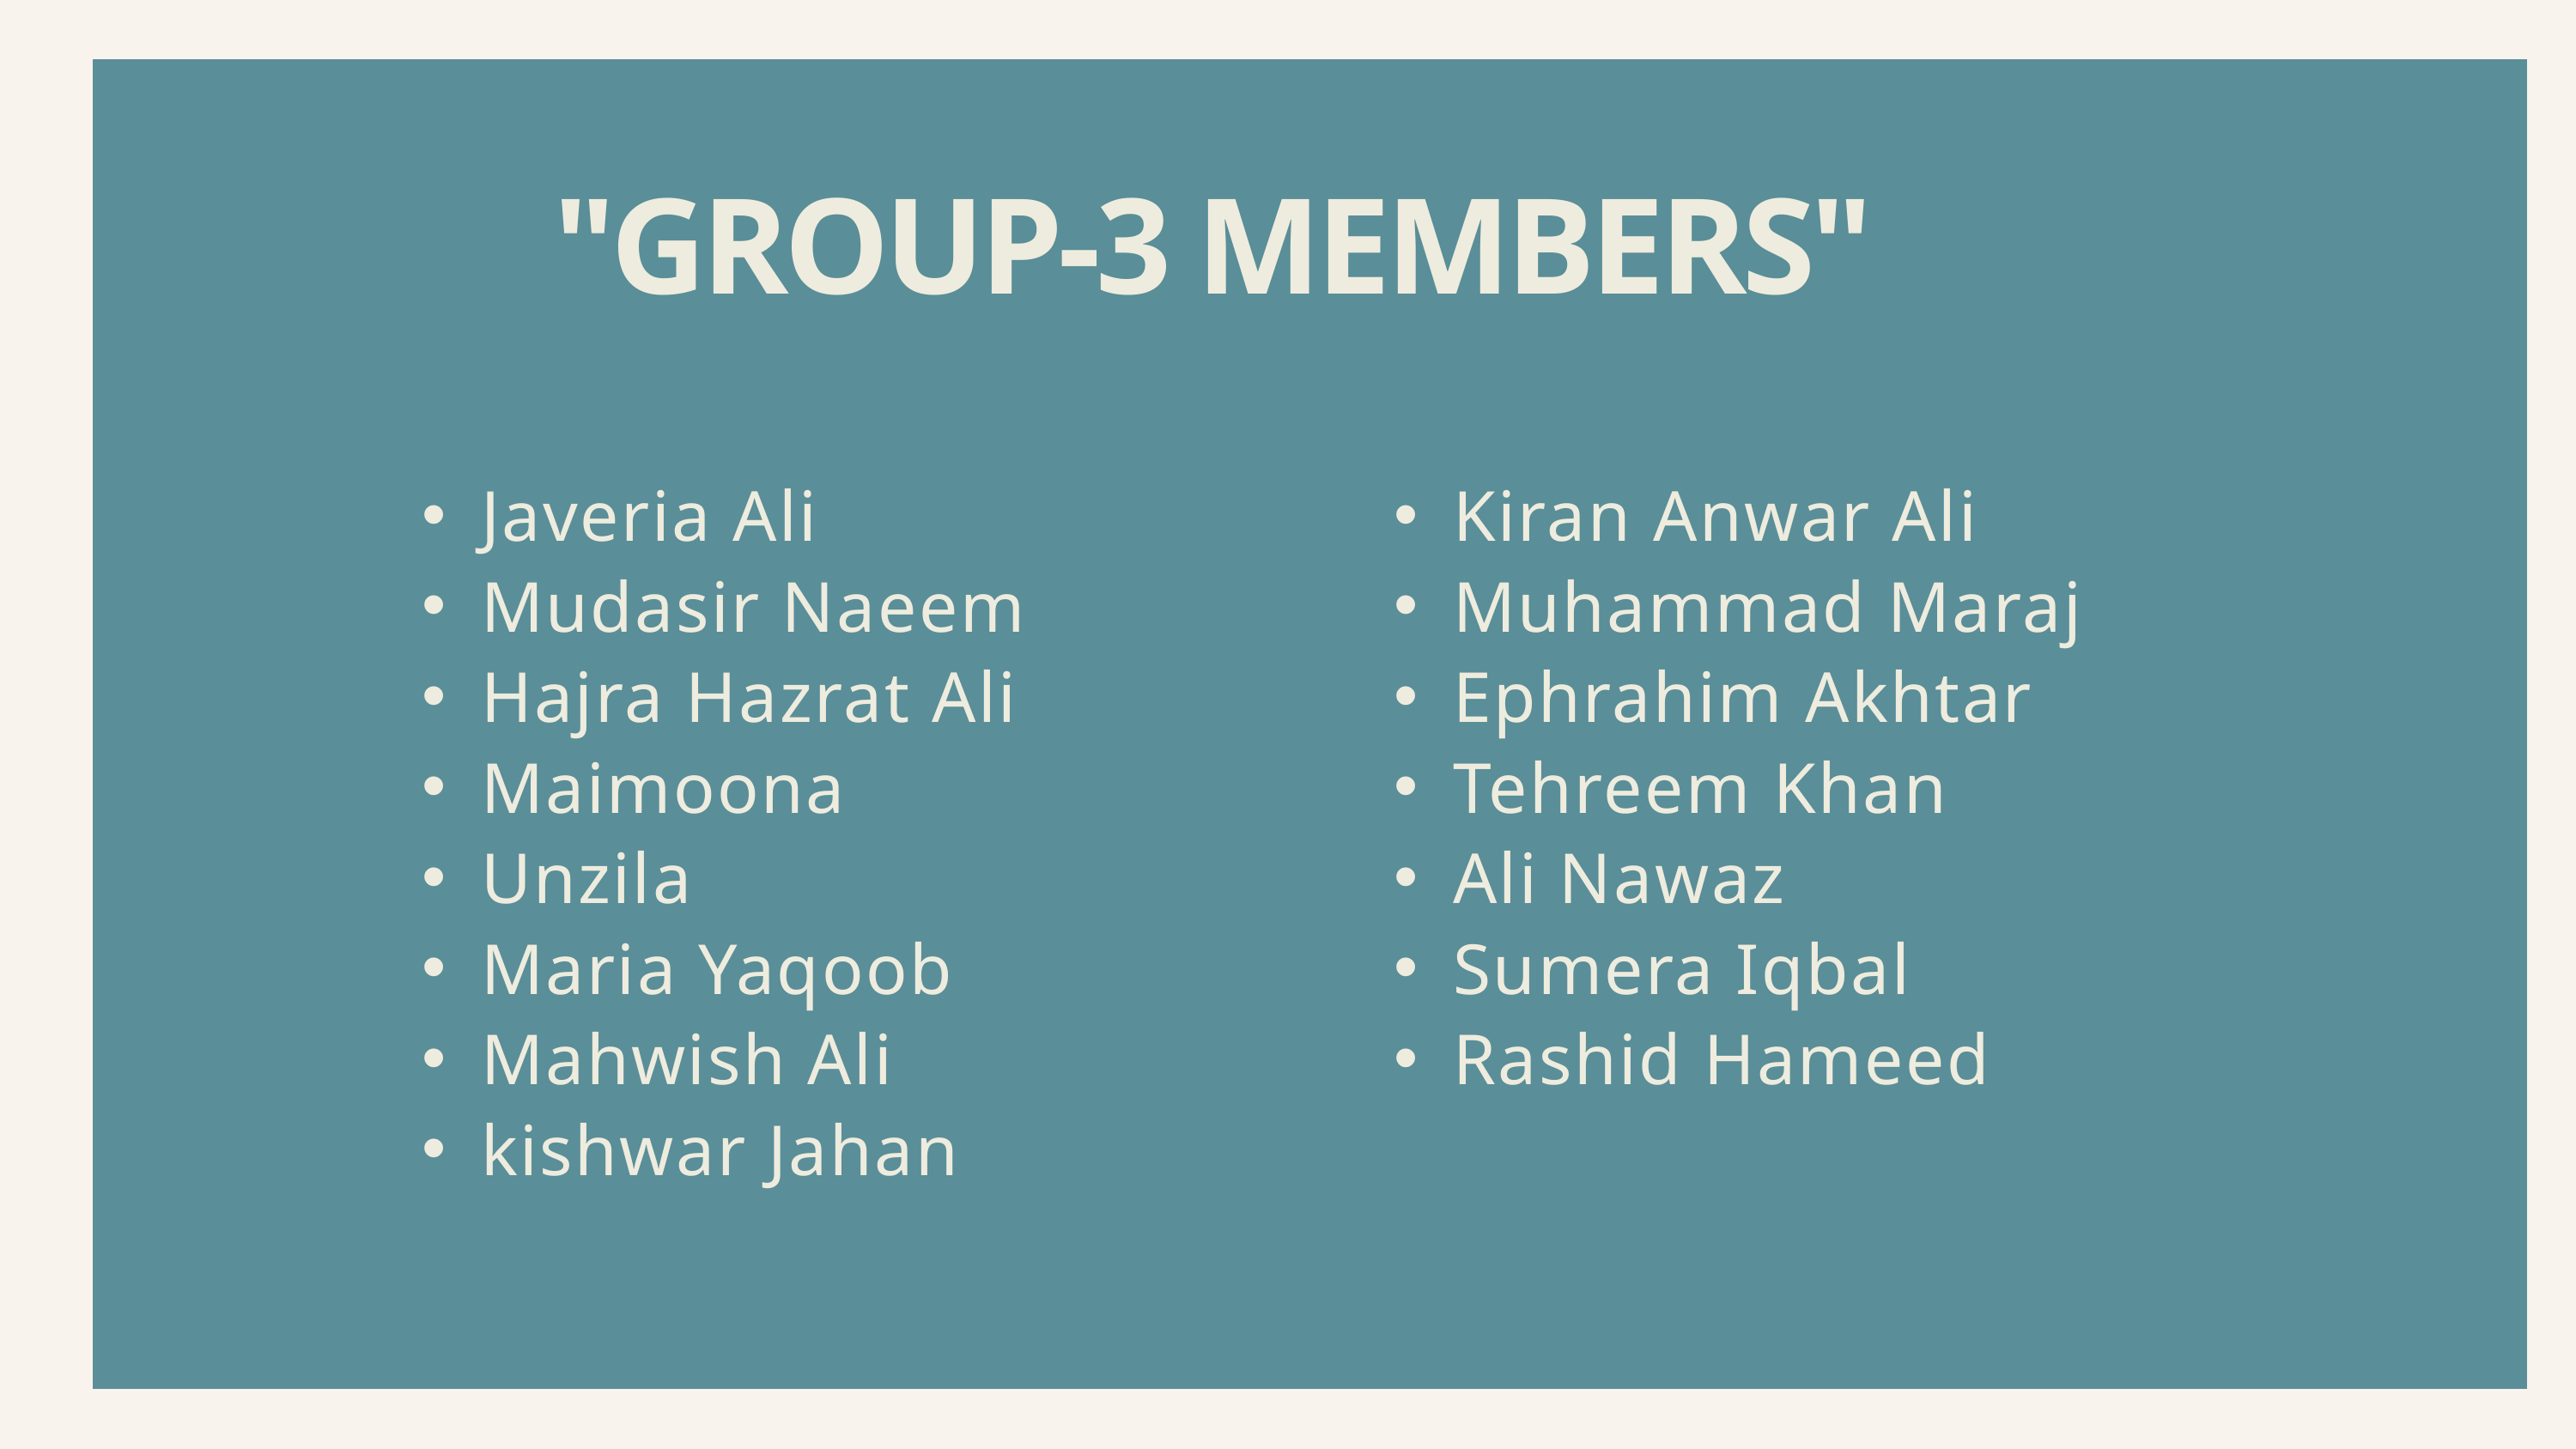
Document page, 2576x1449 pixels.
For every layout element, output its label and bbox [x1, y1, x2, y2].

text_box [93, 59, 2528, 1390]
